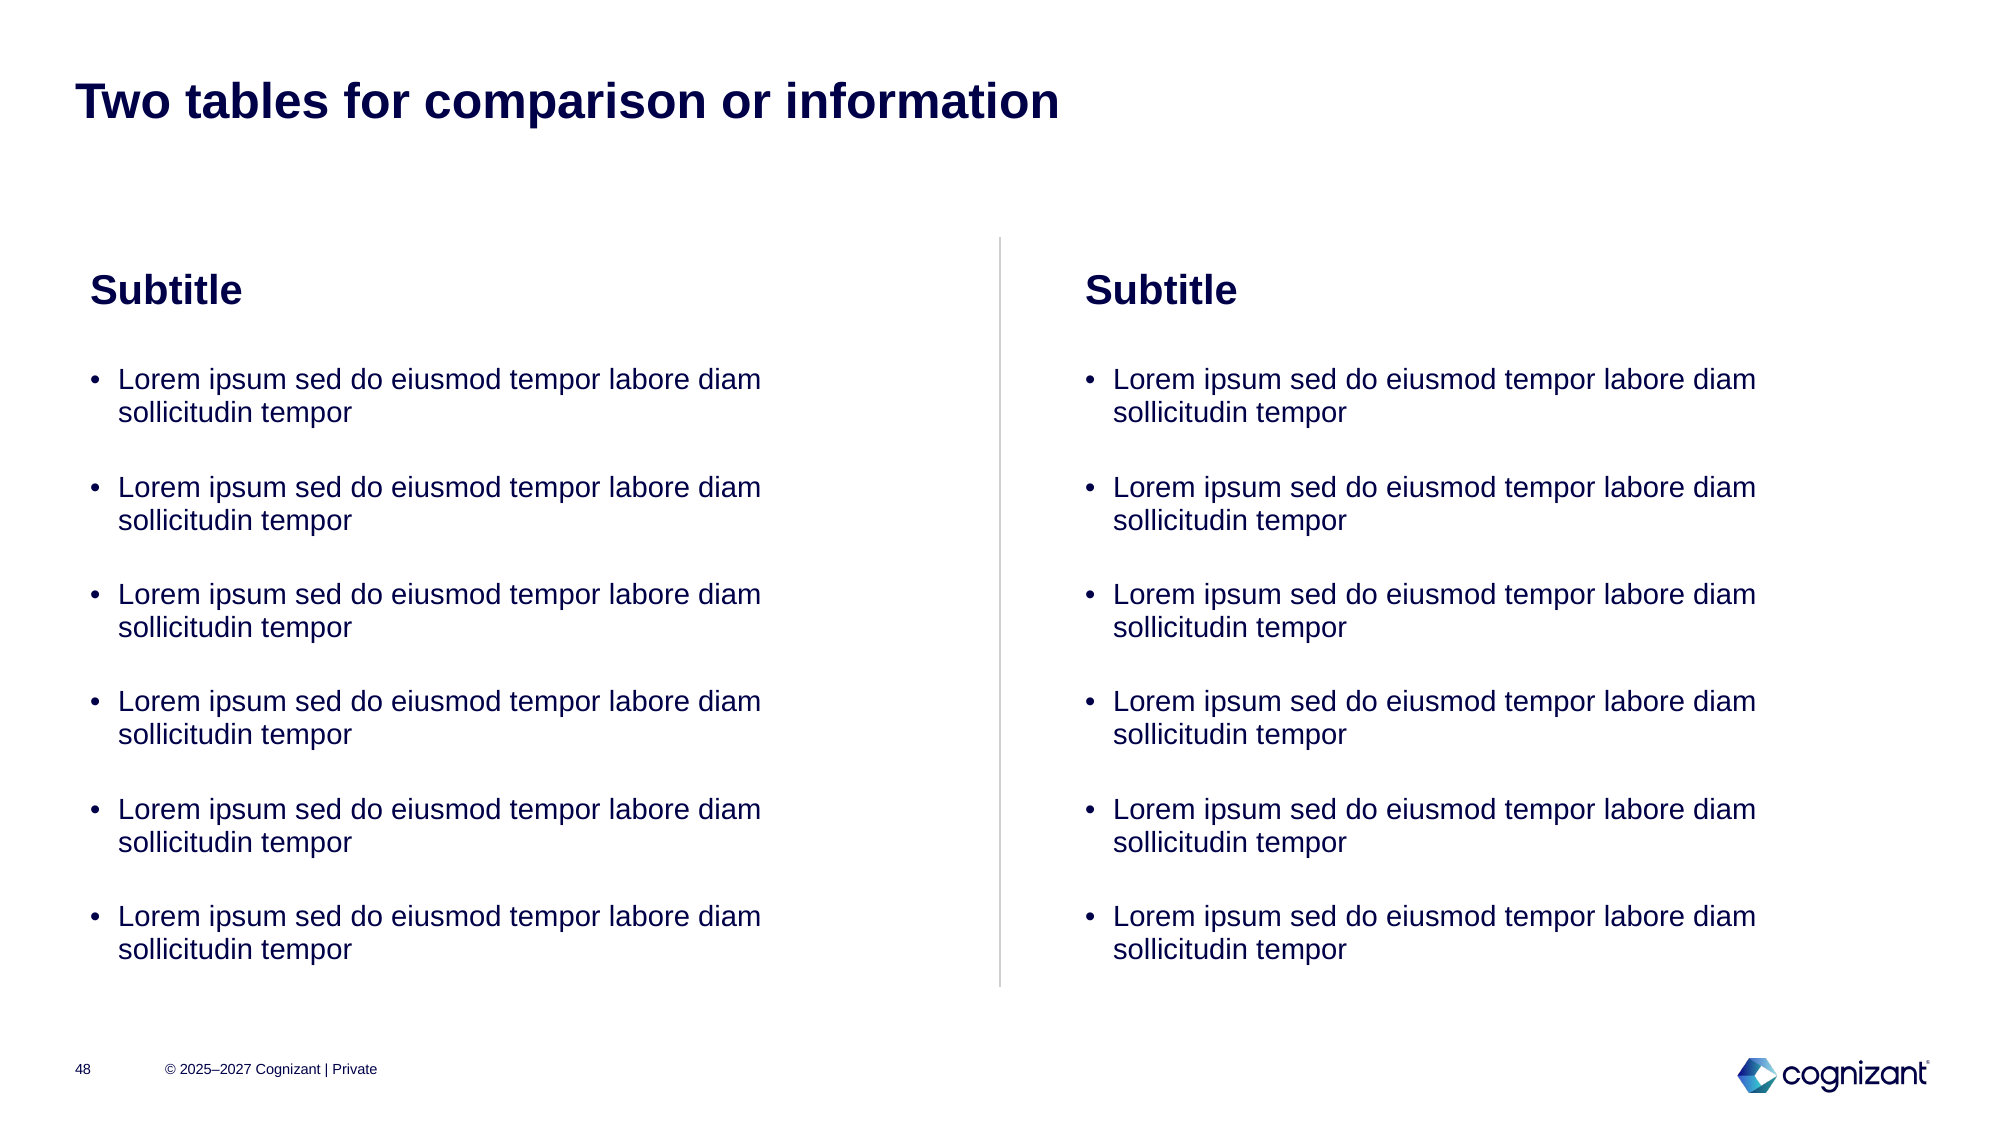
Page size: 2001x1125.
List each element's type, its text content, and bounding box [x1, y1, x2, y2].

table_cell Lorem ipsum sed do eiusmod tempor labore diam sollicitudin tempor [1070, 665, 1925, 772]
table_cell Lorem ipsum sed do eiusmod tempor labore diam sollicitudin tempor [75, 450, 930, 557]
table_cell Lorem ipsum sed do eiusmod tempor labore diam sollicitudin tempor [75, 557, 930, 665]
title Two tables for comparison or information [75, 75, 1925, 130]
table_cell Lorem ipsum sed do eiusmod tempor labore diam sollicitudin tempor [1070, 342, 1925, 450]
slide_number 48 [75, 1050, 135, 1088]
footer © 2025–2027 Cognizant | Private [165, 1050, 390, 1088]
table_cell Lorem ipsum sed do eiusmod tempor labore diam sollicitudin tempor [75, 342, 930, 450]
table_cell Lorem ipsum sed do eiusmod tempor labore diam sollicitudin tempor [1070, 772, 1925, 879]
table_cell Lorem ipsum sed do eiusmod tempor labore diam sollicitudin tempor [1070, 557, 1925, 665]
table_cell Lorem ipsum sed do eiusmod tempor labore diam sollicitudin tempor [1070, 879, 1925, 987]
table_header Subtitle [75, 237, 930, 342]
table_cell Lorem ipsum sed do eiusmod tempor labore diam sollicitudin tempor [75, 879, 930, 987]
table_cell Lorem ipsum sed do eiusmod tempor labore diam sollicitudin tempor [1070, 450, 1925, 557]
table_header Subtitle [1070, 237, 1925, 342]
picture [1737, 1058, 1930, 1093]
table_cell Lorem ipsum sed do eiusmod tempor labore diam sollicitudin tempor [75, 665, 930, 772]
table_cell Lorem ipsum sed do eiusmod tempor labore diam sollicitudin tempor [75, 772, 930, 879]
